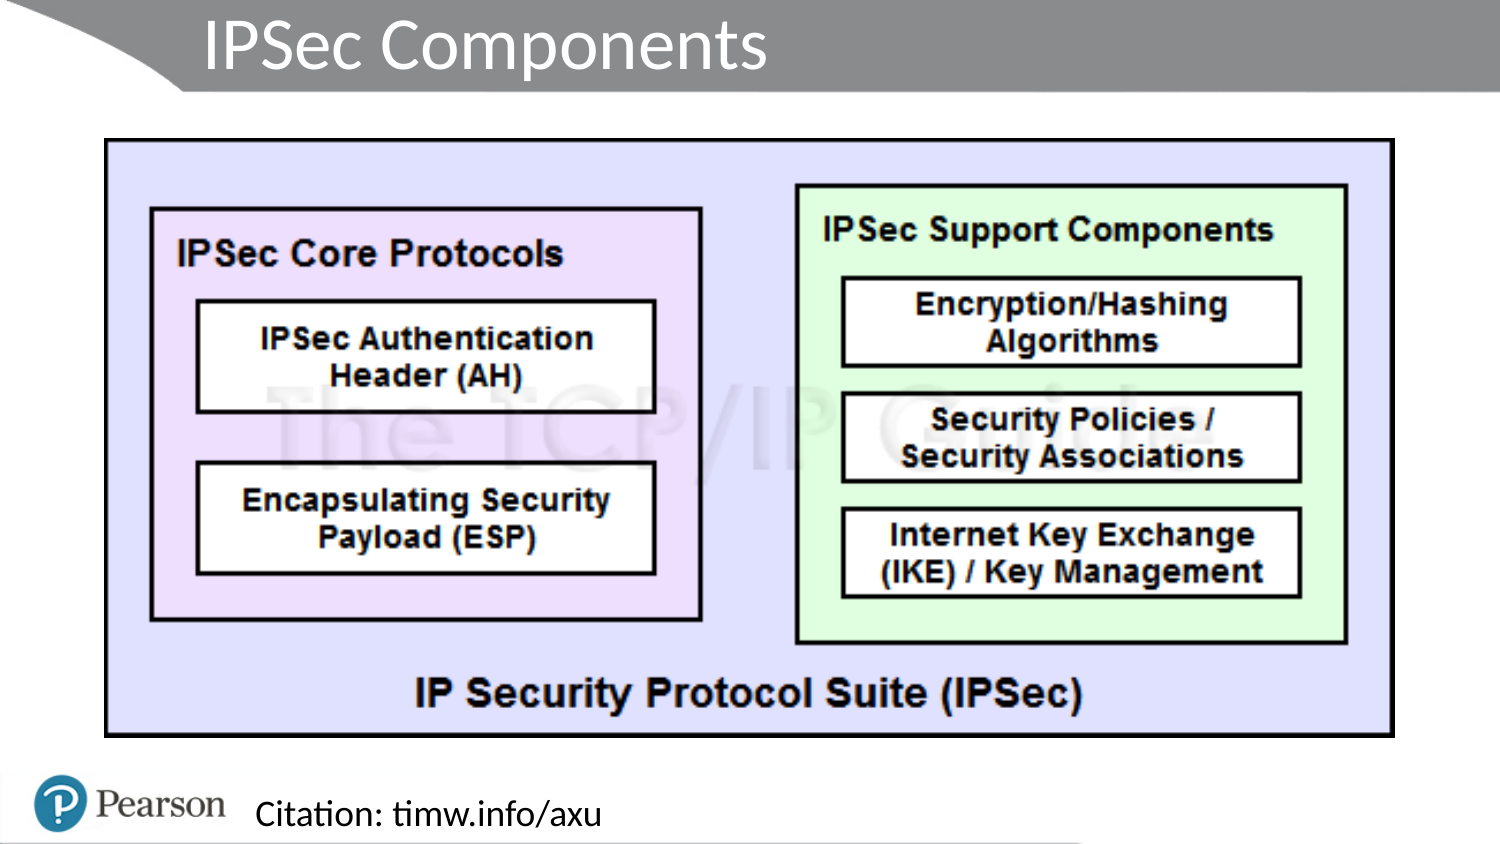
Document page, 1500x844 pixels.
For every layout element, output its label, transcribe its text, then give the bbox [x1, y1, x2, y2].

text_box Citation: timw.info/axu [240, 782, 627, 842]
picture [0, 0, 1500, 844]
title IPSec Components [187, 0, 1426, 79]
